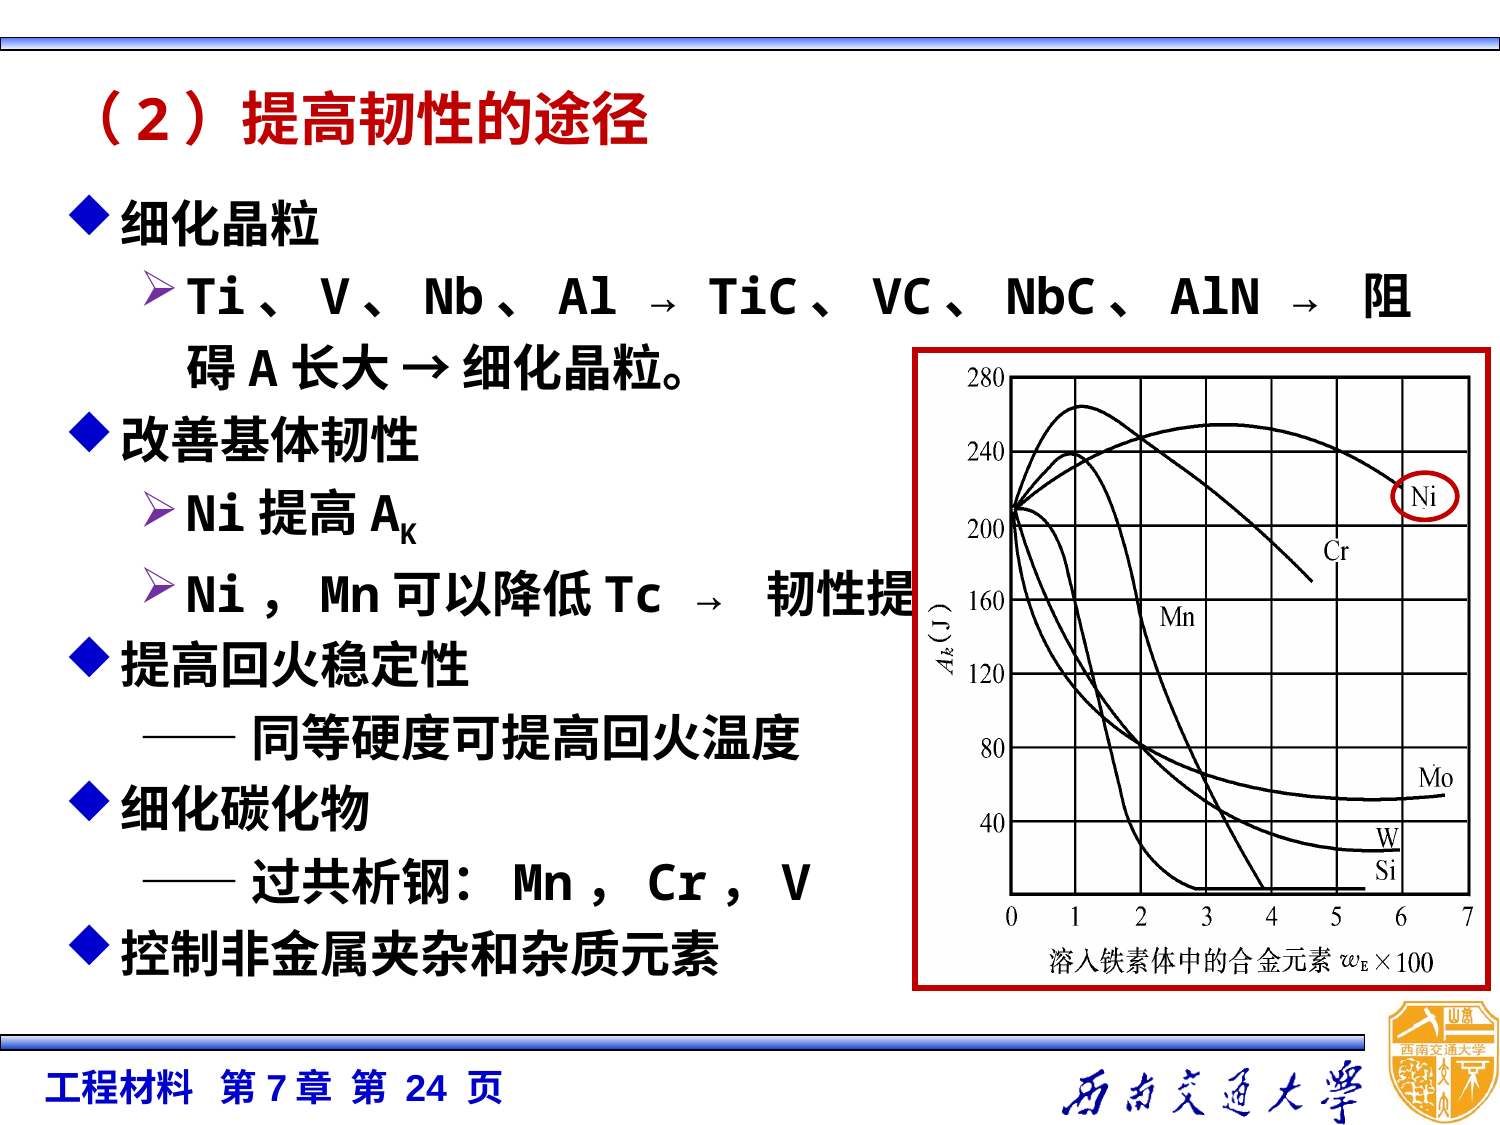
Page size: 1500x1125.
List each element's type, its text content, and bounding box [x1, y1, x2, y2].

picture [1387, 999, 1500, 1125]
picture [1062, 1059, 1363, 1125]
title （2）提高韧性的途径 [49, 74, 1451, 161]
list 细化晶粒 Ti、V、Nb、Al → TiC、VC、NbC、AlN → 阻碍A长大 → 细化晶粒。 改善基体韧性 Ni提高AK Ni，Mn可以降低Tc → 韧性提高 提高回火稳定性 ——同等硬度可提高回火温度 细化碳化物 ——过共析钢：Mn，Cr，V 控制非金属夹杂和杂质元素 [49, 172, 1451, 989]
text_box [915, 349, 1489, 989]
